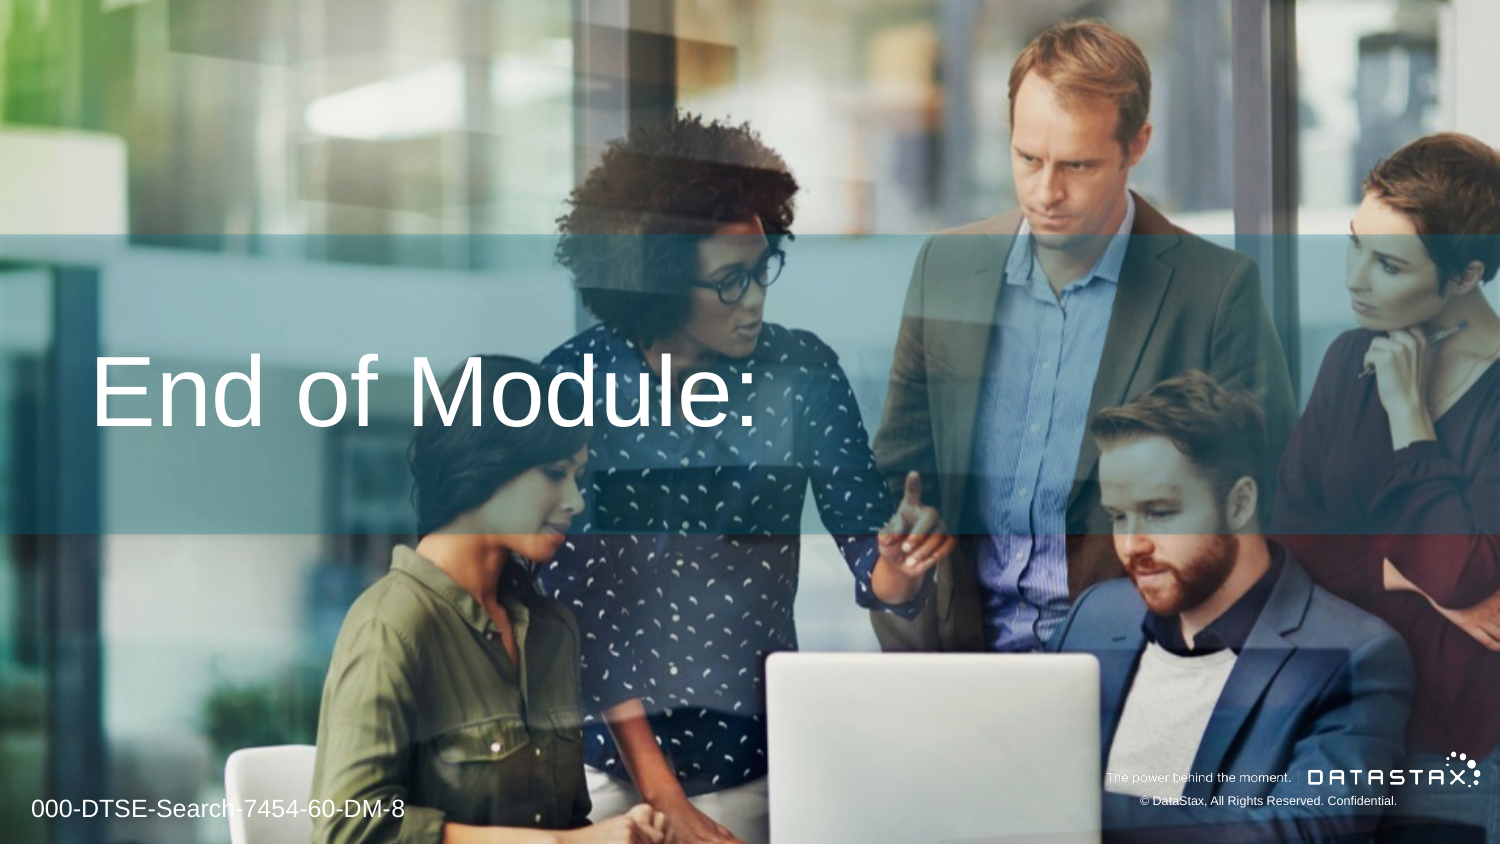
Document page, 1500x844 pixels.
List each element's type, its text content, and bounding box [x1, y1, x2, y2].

slide_number © DataStax, All Rights Reserved. Confidential. [1125, 785, 1463, 817]
slide_number 000-DTSE-Search-7454-60-DM-8 [16, 785, 720, 831]
picture [0, 0, 1500, 844]
title End of Module: [75, 316, 1425, 457]
